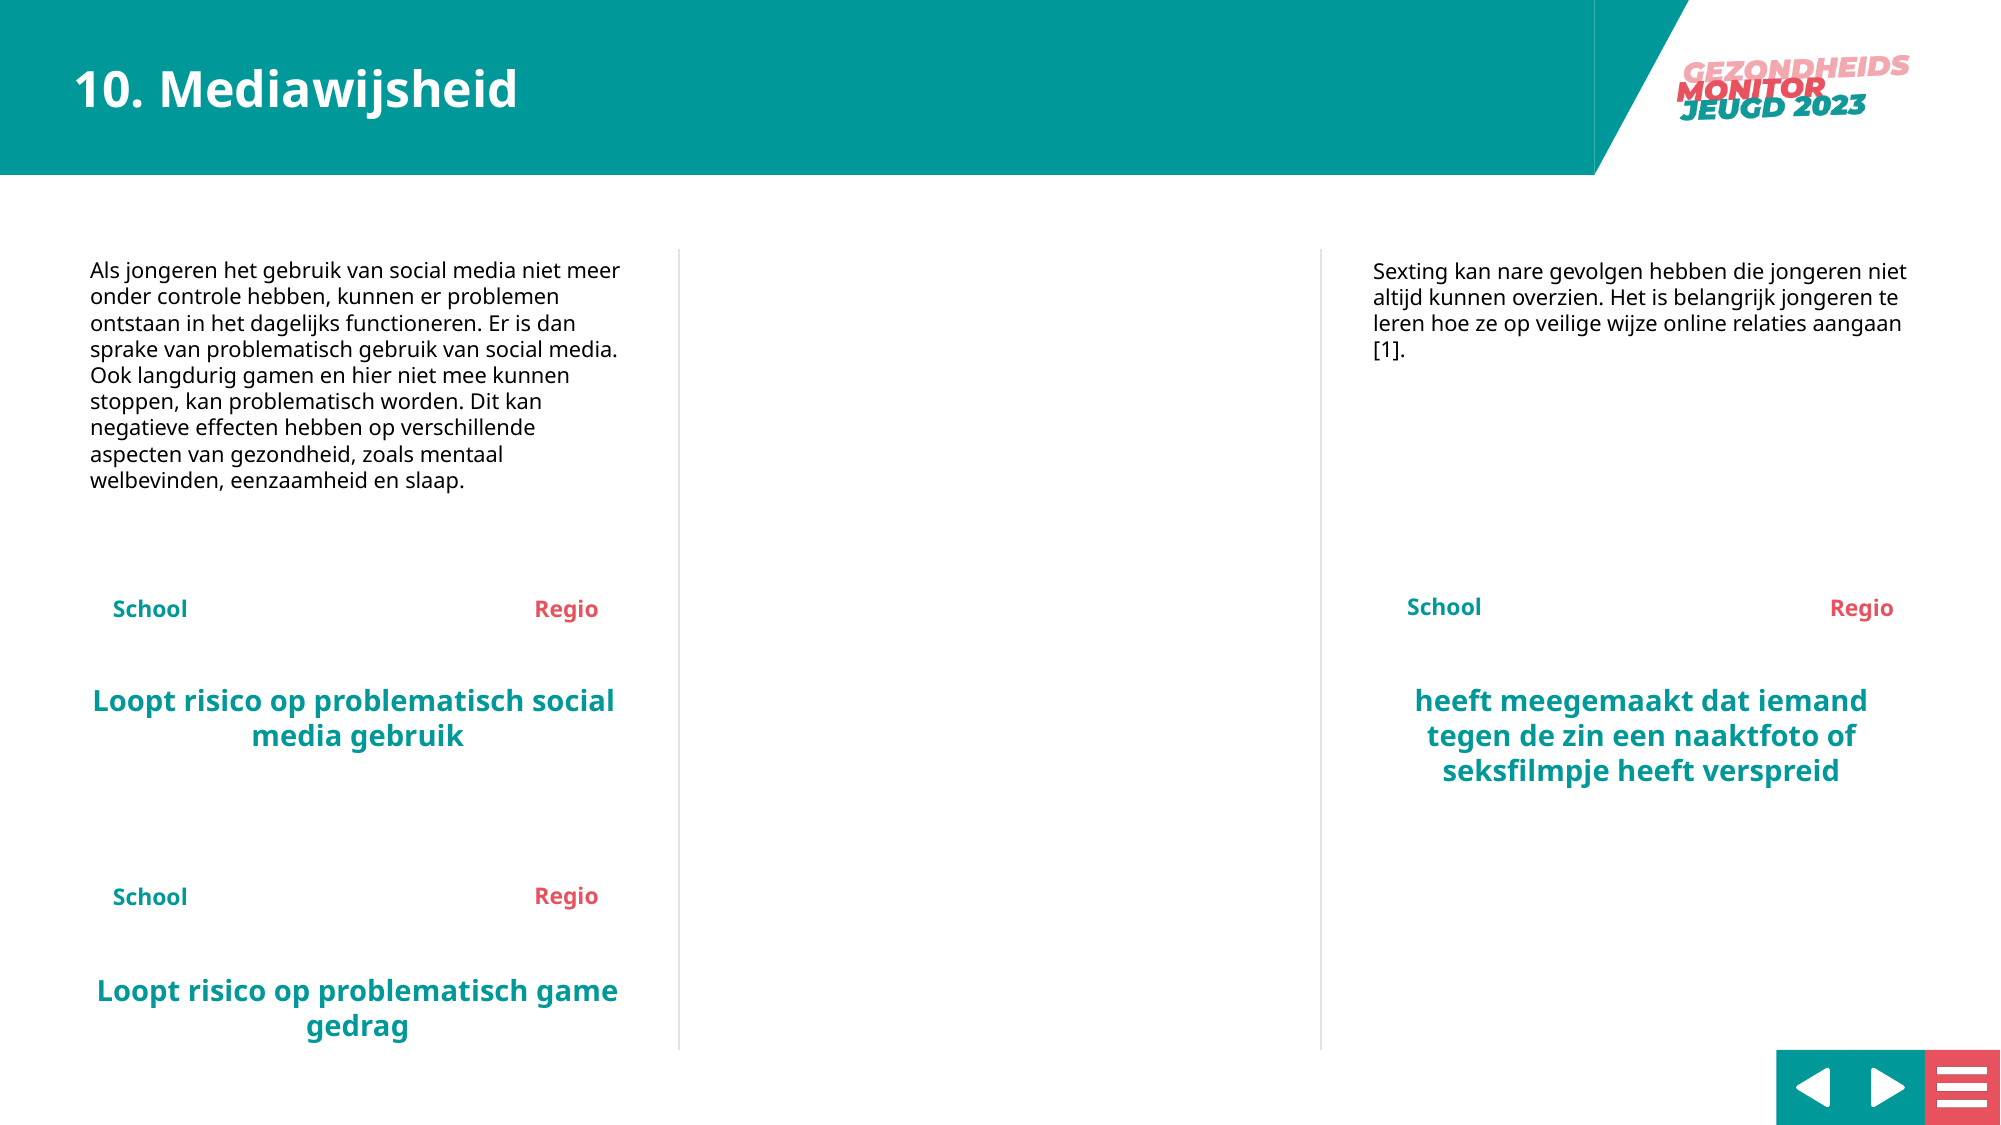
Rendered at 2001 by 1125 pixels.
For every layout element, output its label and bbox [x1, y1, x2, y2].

picture [1929, 1054, 1995, 1120]
picture [1671, 35, 1925, 134]
